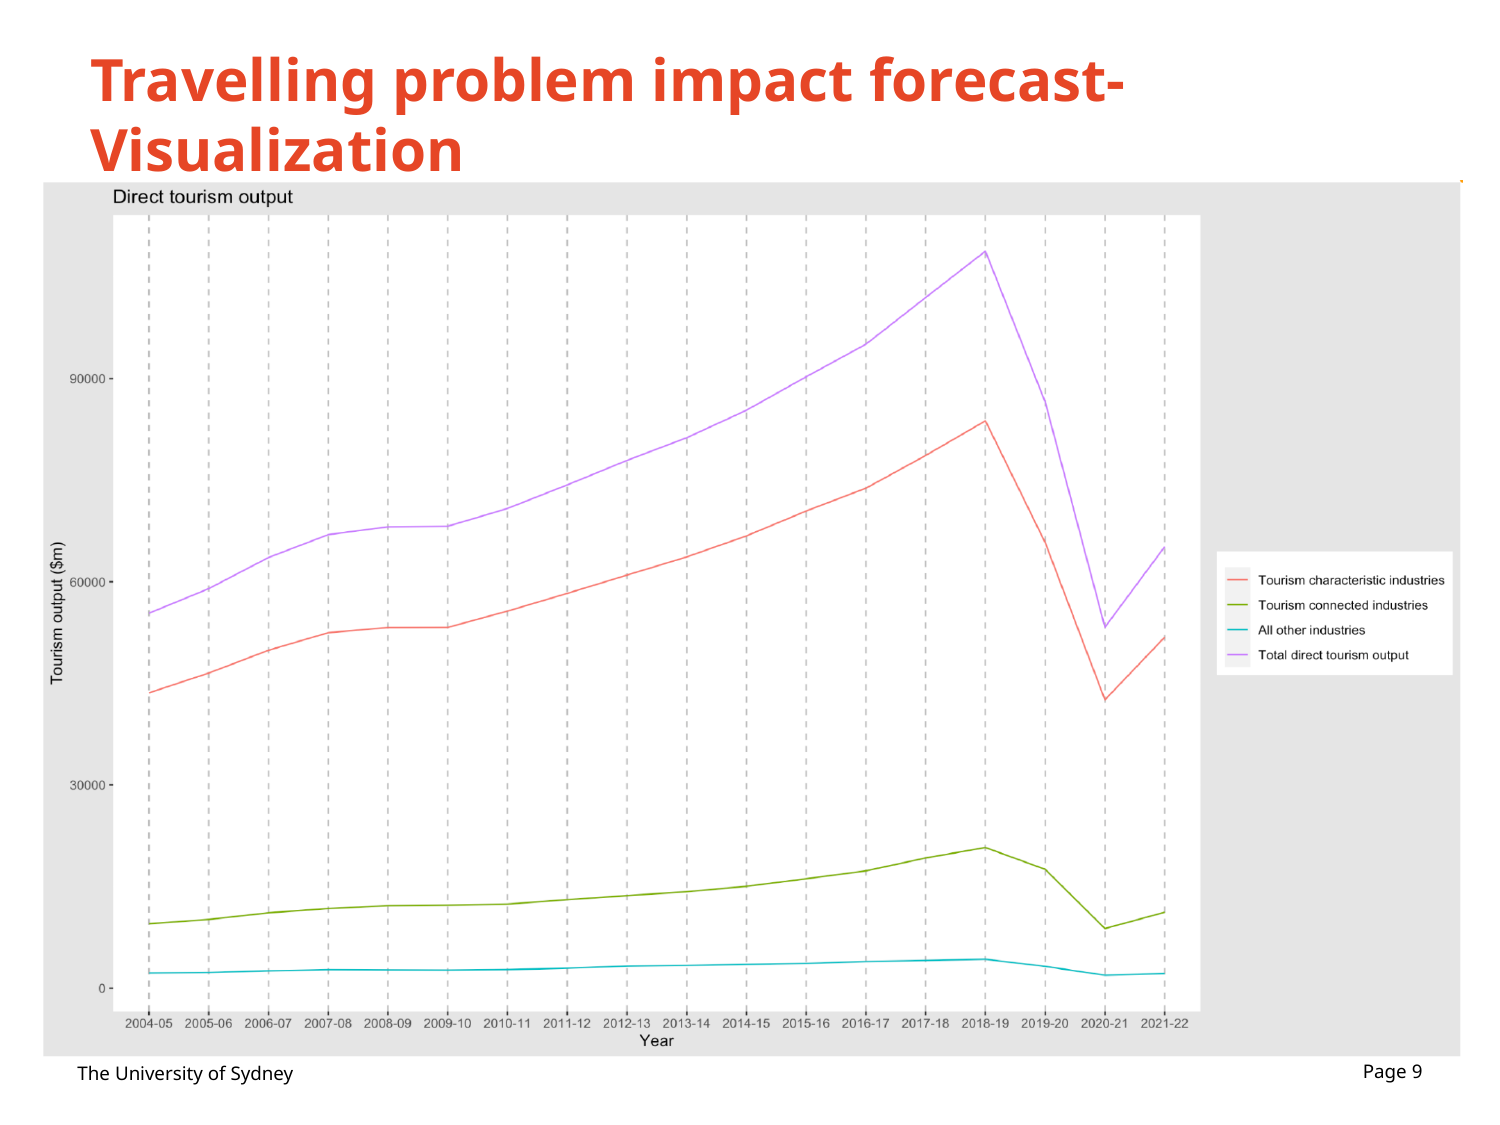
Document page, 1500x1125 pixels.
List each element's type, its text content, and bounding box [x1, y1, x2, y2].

title Travelling problem impact forecast- Visualization [75, 19, 1425, 179]
picture [40, 180, 1463, 1059]
